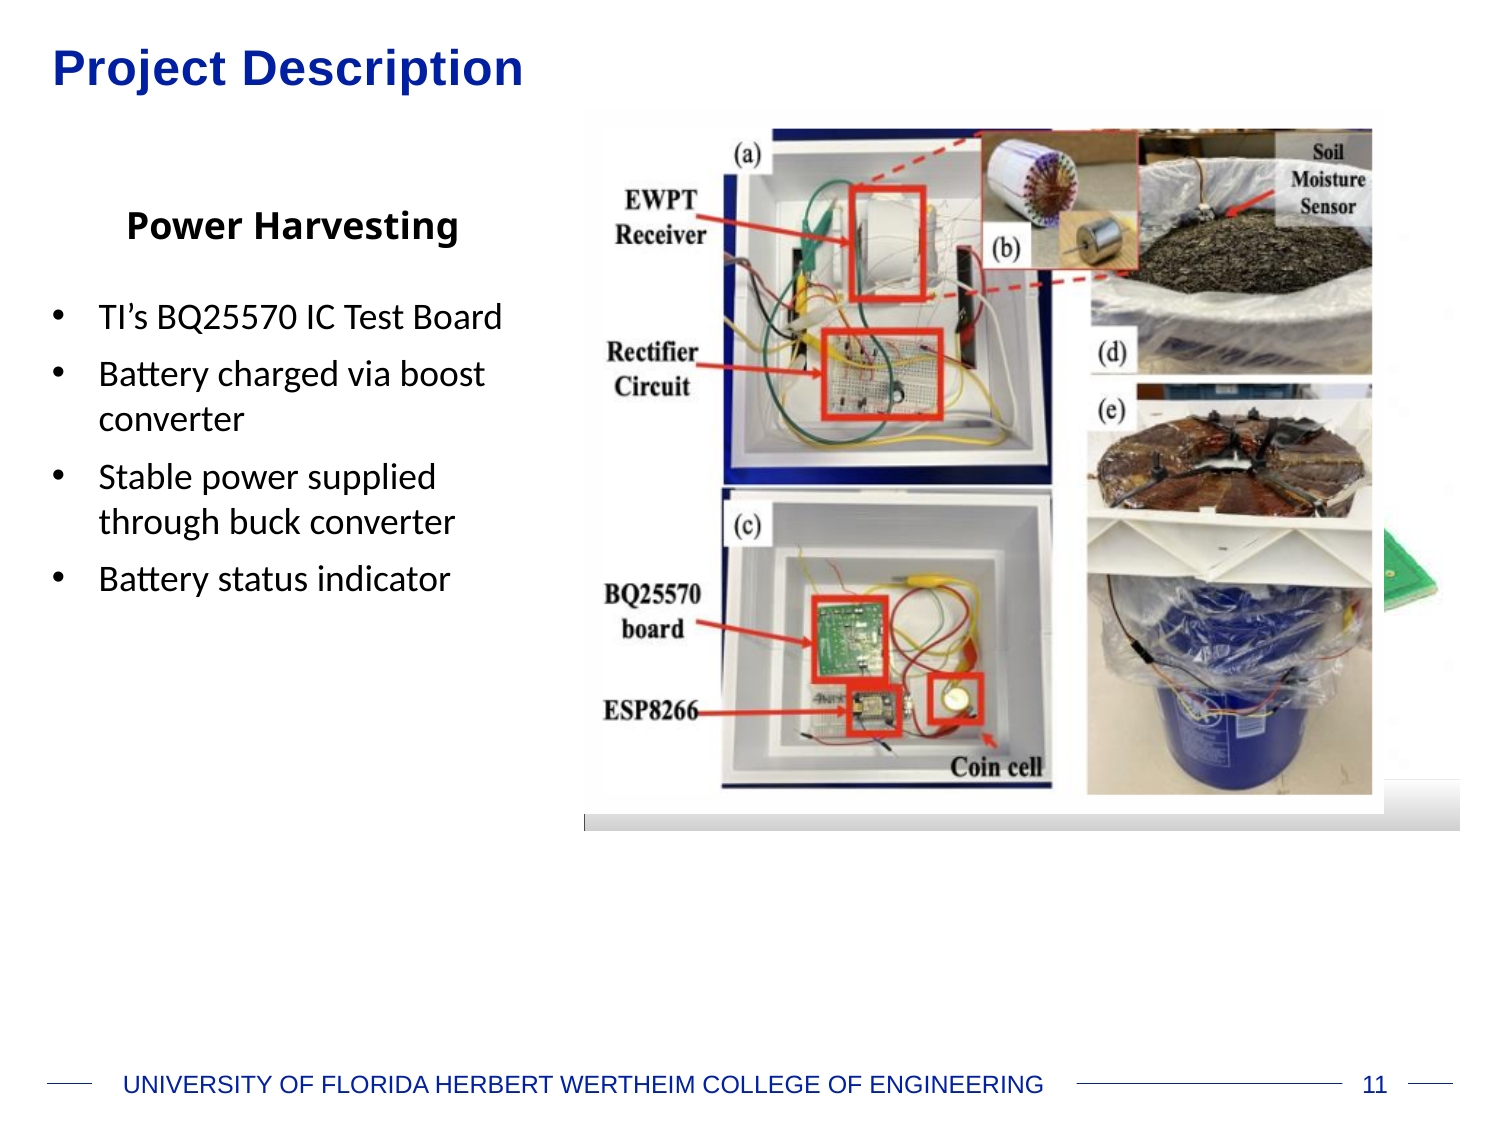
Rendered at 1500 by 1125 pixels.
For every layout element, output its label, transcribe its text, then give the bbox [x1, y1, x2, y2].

title Project Description [37, 0, 1444, 139]
picture [584, 110, 1460, 831]
text_box Power Harvesting TI’s BQ25570 IC Test Board Battery charged via boost converter Stable power supplied through buck converter Battery status indicator [37, 194, 549, 607]
footer UNIVERSITY OF FLORIDA HERBERT WERTHEIM COLLEGE OF ENGINEERING [92, 1053, 1077, 1114]
